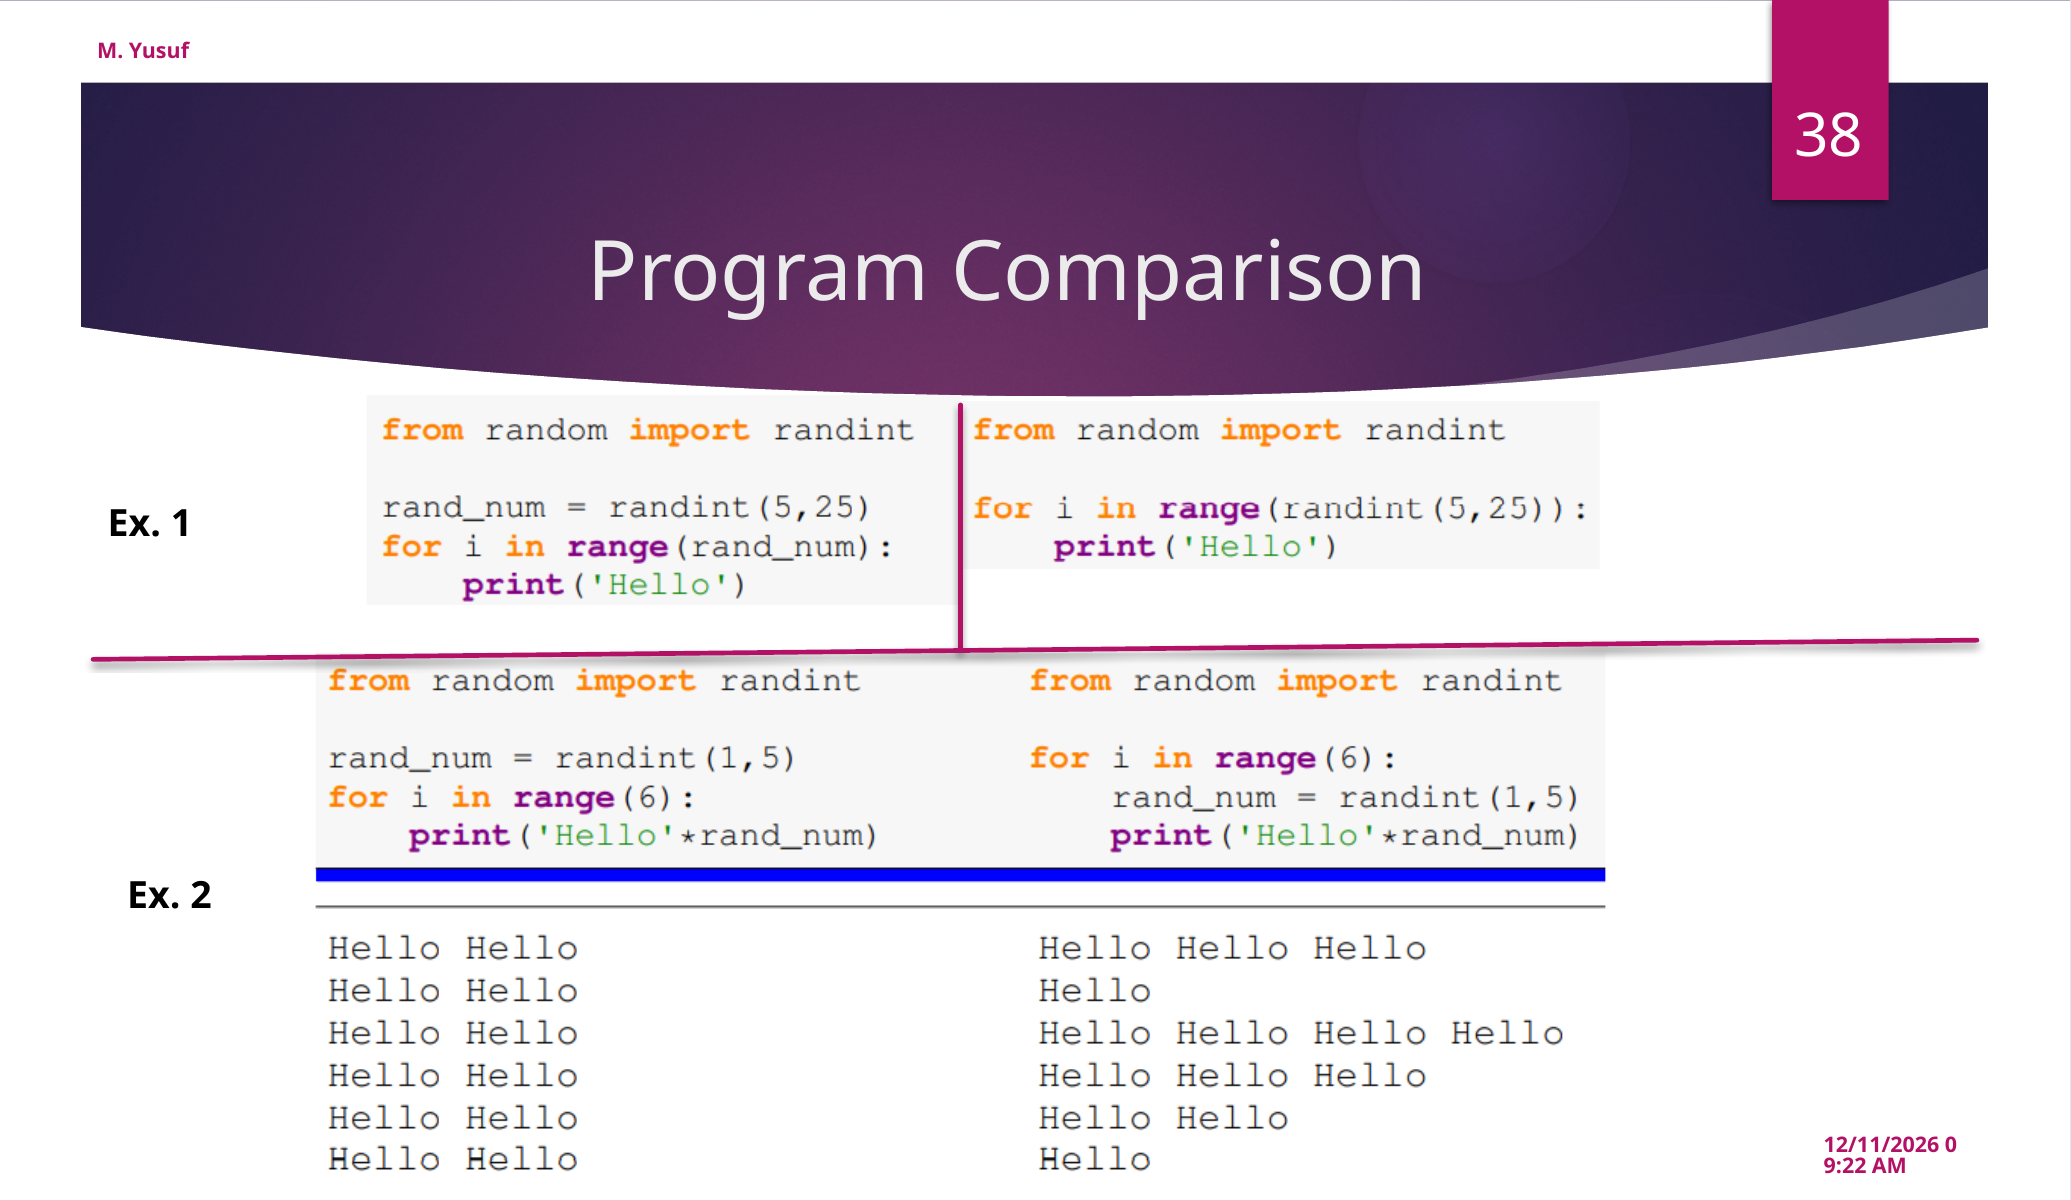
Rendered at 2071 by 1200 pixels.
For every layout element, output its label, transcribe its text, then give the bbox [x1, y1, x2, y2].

title Program Comparison [0, 205, 2065, 329]
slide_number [1808, 1118, 1977, 1172]
footer M. Yusuf [82, 23, 738, 77]
picture [366, 395, 1600, 605]
text_box Ex. 2 [112, 863, 245, 924]
picture [315, 660, 1606, 1184]
text_box Ex. 1 [93, 491, 225, 552]
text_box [92, 639, 1978, 660]
slide_number 38 [1757, 51, 1900, 187]
